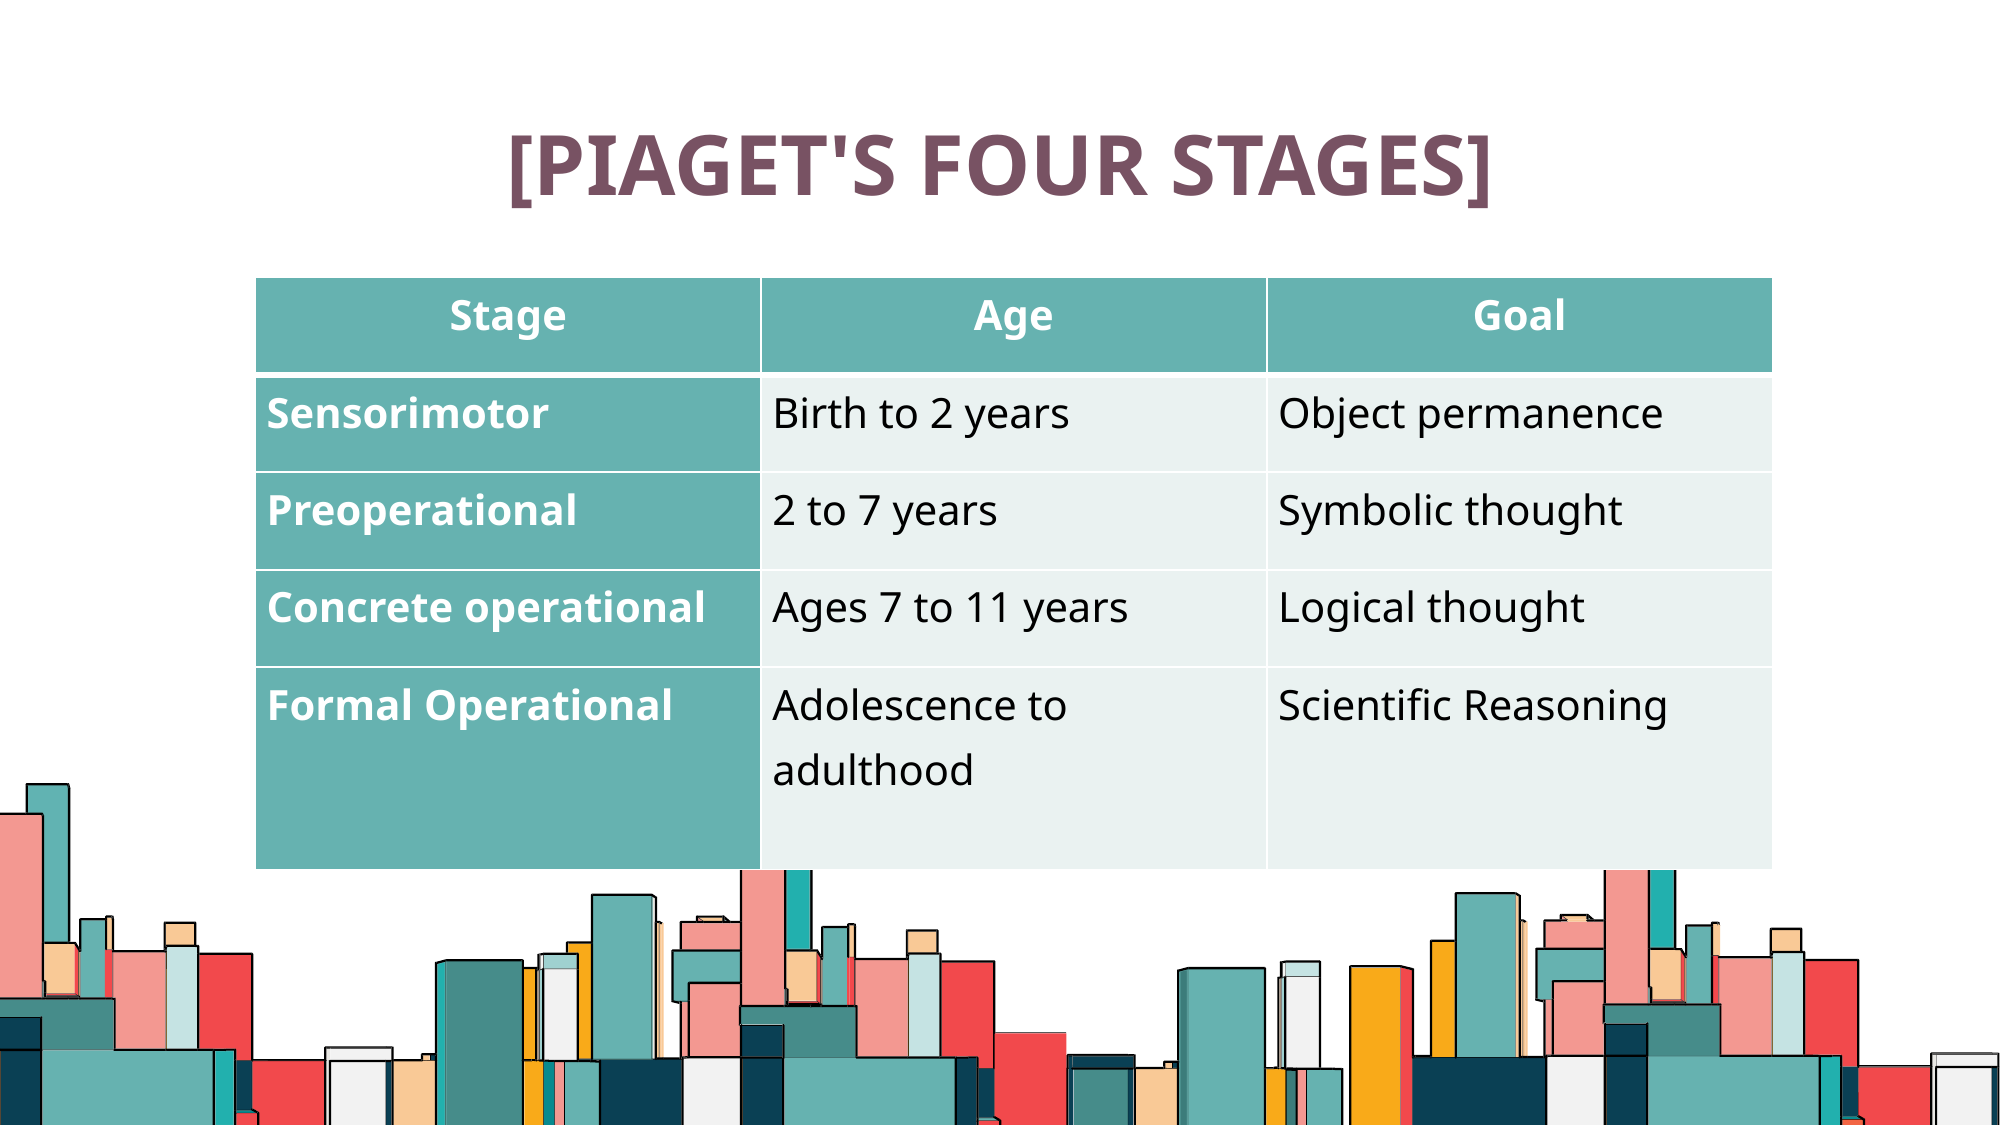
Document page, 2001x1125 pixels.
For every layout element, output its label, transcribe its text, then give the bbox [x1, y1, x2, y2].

table_cell 2 to 7 years [762, 473, 1266, 569]
table_cell Scientific Reasoning [1268, 668, 1772, 869]
table_header Stage [256, 278, 760, 316]
table_cell Ages 7 to 11 years [762, 571, 1266, 666]
text_box [255, 316, 2000, 416]
table_cell Formal Operational [256, 668, 760, 869]
table_cell Adolescence to adulthood [762, 668, 1266, 869]
table_cell Logical thought [1268, 571, 1772, 666]
table_cell Birth to 2 years [762, 416, 1266, 471]
table_cell Preoperational [256, 473, 760, 569]
table_cell Sensorimotor [256, 416, 760, 471]
table_header Age [762, 278, 1266, 316]
table_cell Symbolic thought [1268, 473, 1772, 569]
title [Piaget's four stages] [154, 60, 1847, 278]
table_cell Object permanence [1268, 416, 1772, 471]
table_header Goal [1268, 278, 1772, 316]
table_cell Concrete operational [256, 571, 760, 666]
